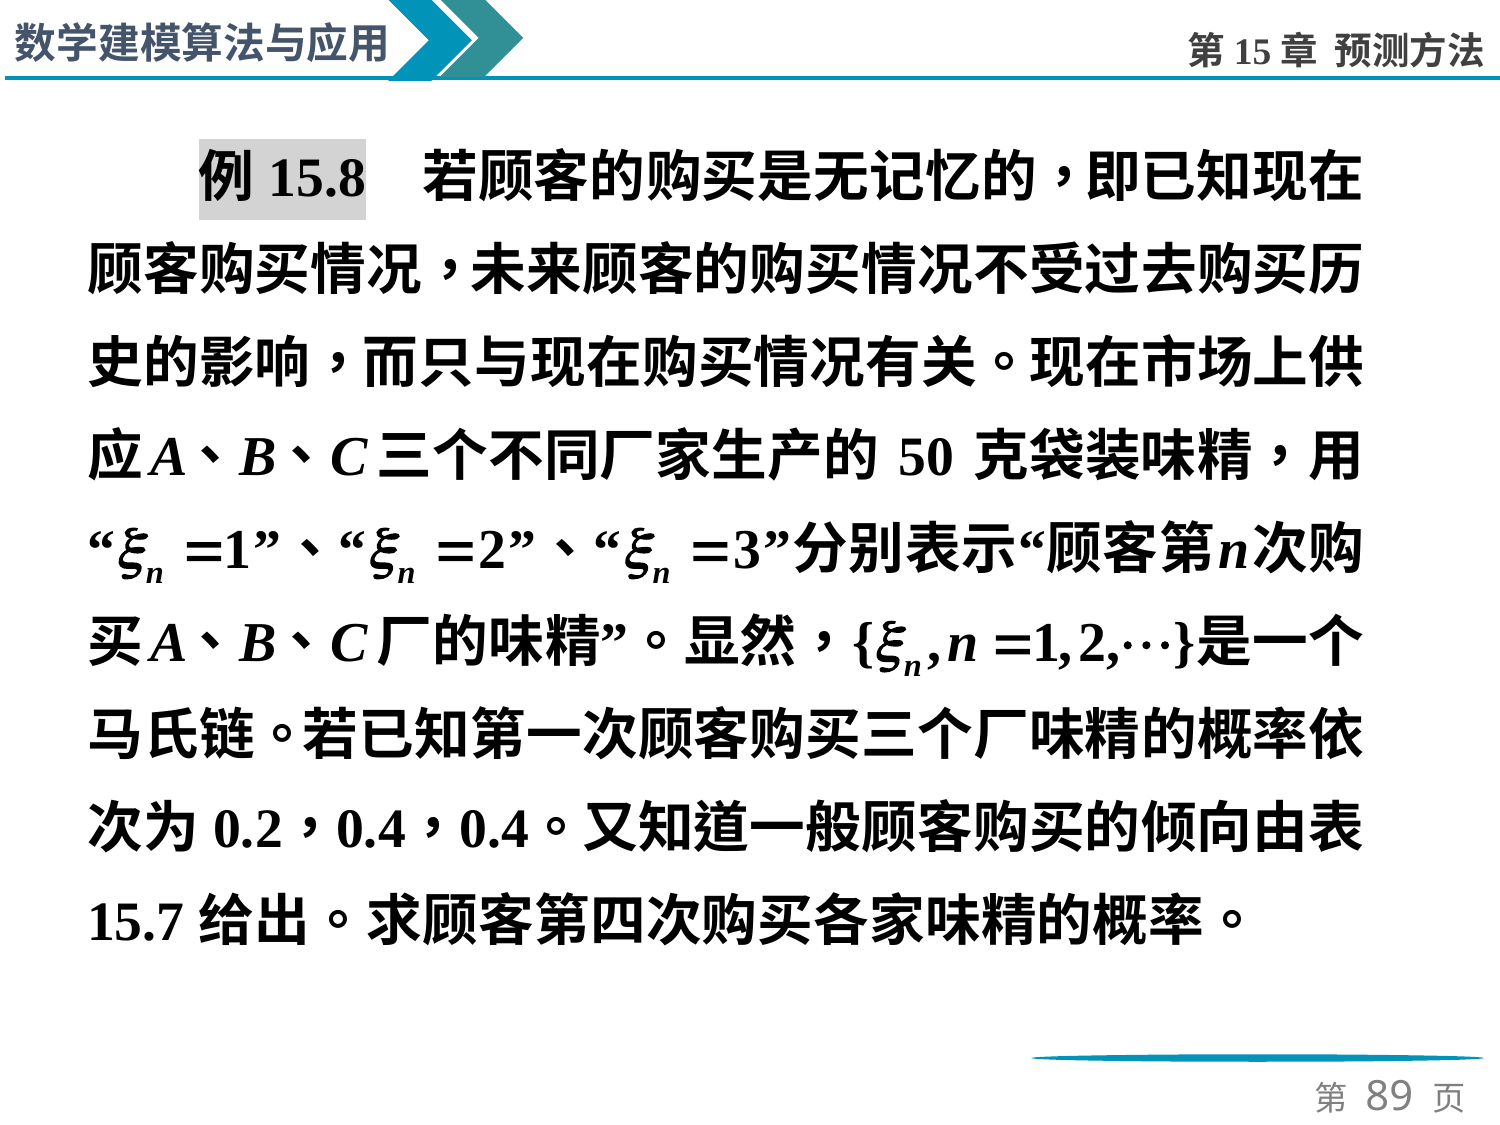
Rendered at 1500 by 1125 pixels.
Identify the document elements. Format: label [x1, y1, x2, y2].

text_box [86, 132, 1363, 1003]
